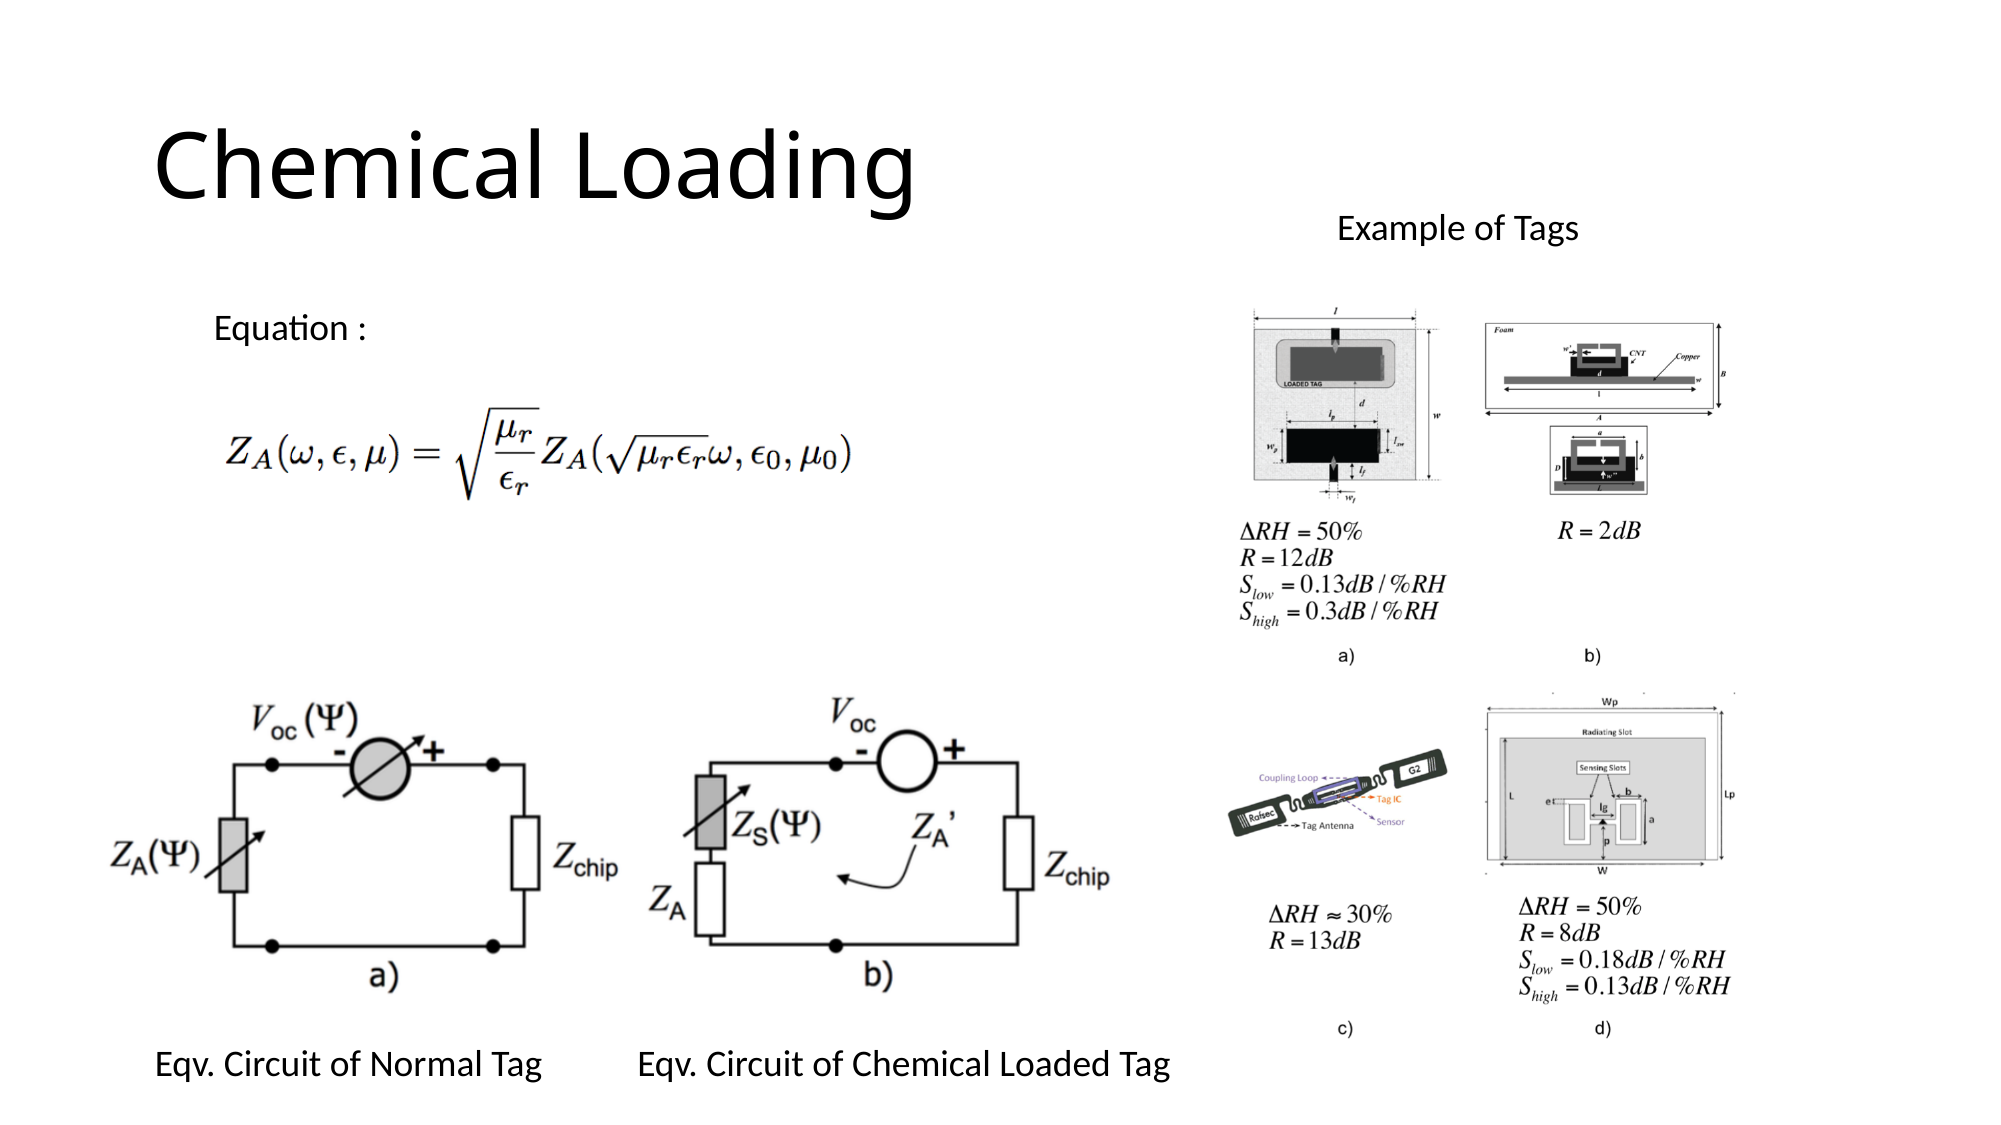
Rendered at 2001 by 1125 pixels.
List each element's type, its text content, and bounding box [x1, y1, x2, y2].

text_box Eqv. Circuit of Chemical Loaded Tag [622, 1063, 1186, 1092]
text_box Eqv. Circuit of Normal Tag [139, 1063, 558, 1092]
title Chemical Loading [137, 59, 1863, 278]
picture [197, 373, 890, 554]
text_box Example of Tags [1322, 195, 1595, 256]
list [1209, 277, 1774, 1063]
picture [55, 625, 1190, 1063]
text_box Equation : [199, 295, 383, 356]
